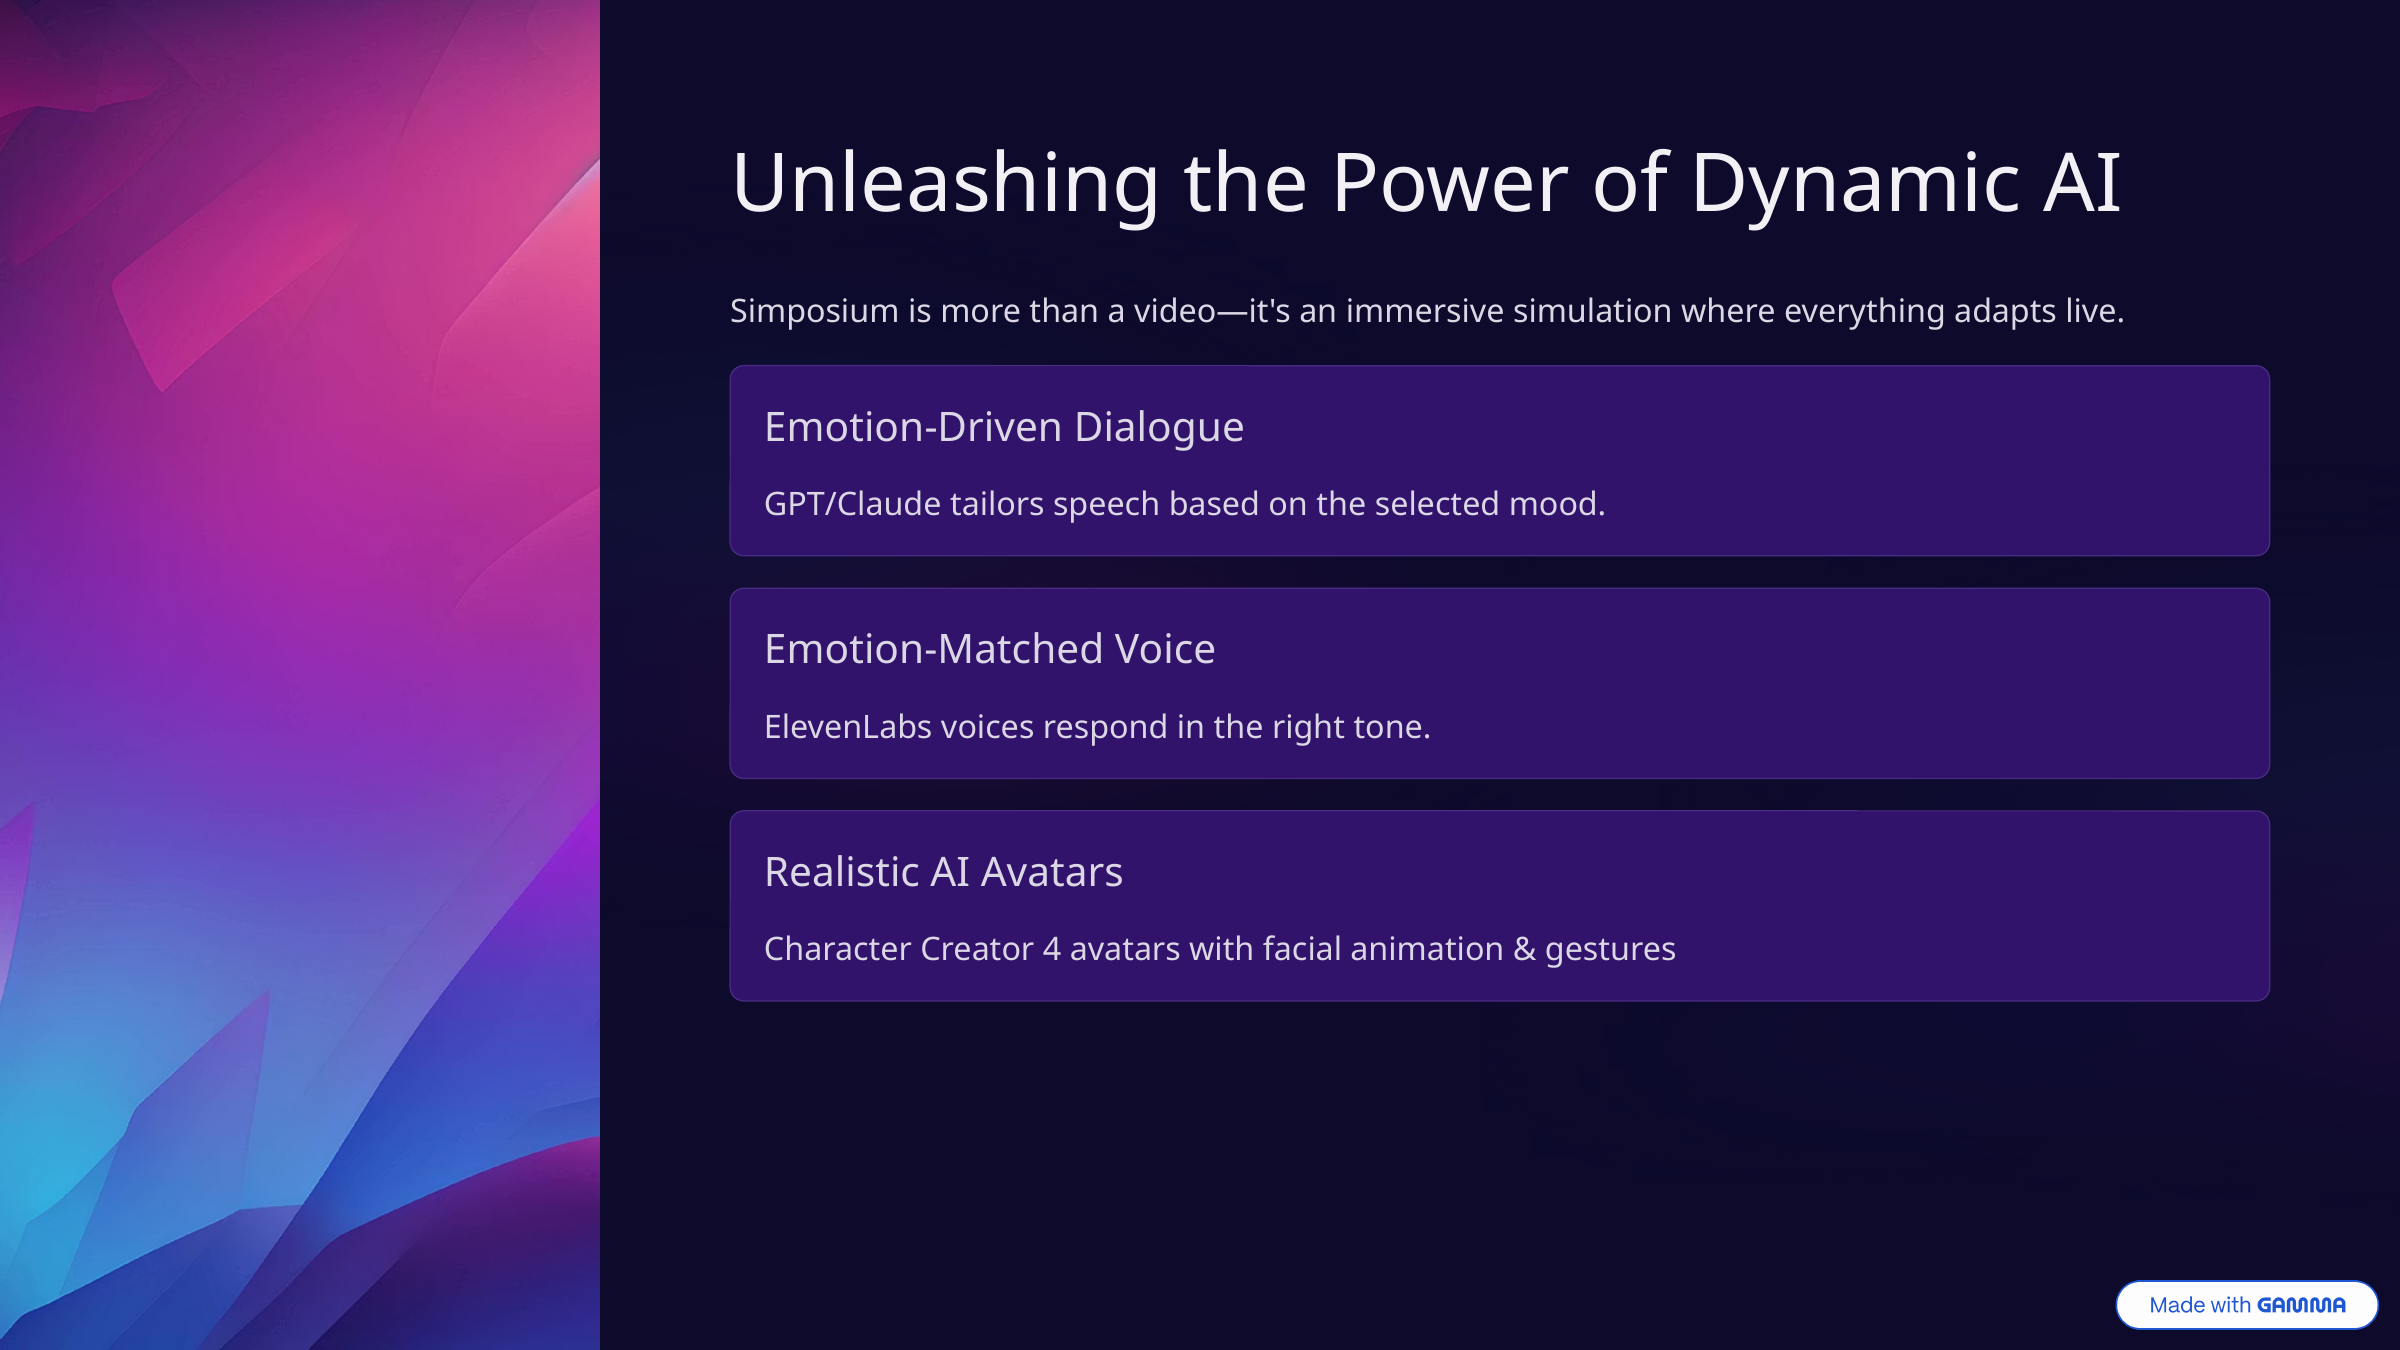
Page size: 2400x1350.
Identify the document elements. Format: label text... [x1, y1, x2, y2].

picture [2106, 1271, 2389, 1339]
text_box Emotion-Matched Voice [763, 622, 1257, 673]
picture [0, 0, 600, 1350]
text_box Simposium is more than a video—it's an immersive simulation where everything adapts live. [730, 276, 2270, 329]
text_box [730, 588, 2270, 779]
text_box Emotion-Driven Dialogue [763, 399, 1286, 451]
text_box ElevenLabs voices respond in the right tone. [763, 692, 2236, 745]
text_box Realistic AI Avatars [763, 844, 1171, 896]
text_box [730, 365, 2270, 556]
text_box [730, 810, 2270, 1001]
text_box Unleashing the Power of Dynamic AI [730, 126, 2228, 228]
text_box Character Creator 4 avatars with facial animation & gestures [763, 915, 2236, 968]
text_box GPT/Claude tailors speech based on the selected mood. [763, 469, 2236, 522]
